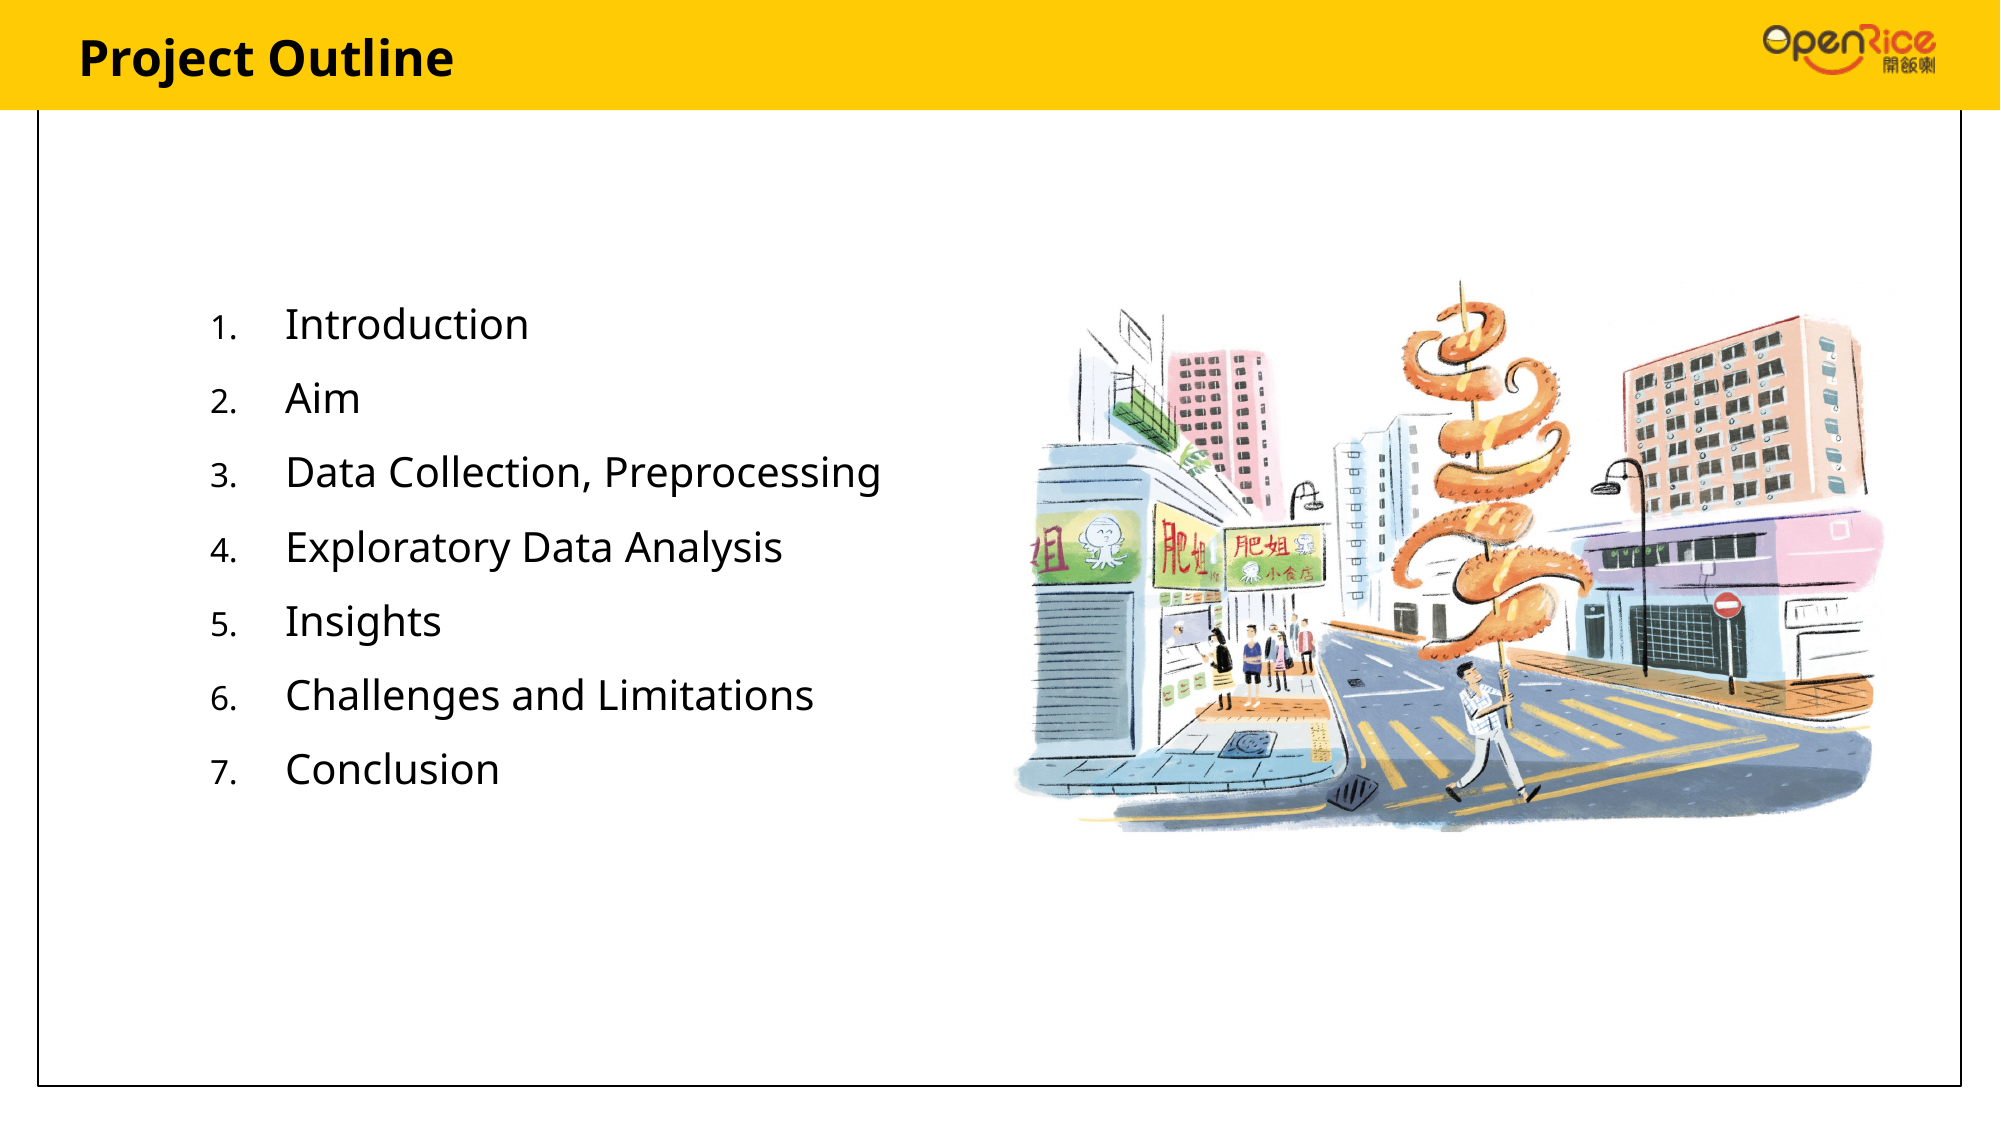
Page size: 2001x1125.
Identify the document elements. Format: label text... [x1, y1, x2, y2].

list Introduction Aim Data Collection, Preprocessing Exploratory Data Analysis Insights Challenges and Limitations Conclusion [187, 295, 992, 828]
picture [1763, 24, 1937, 75]
text_box Project Outline [63, 18, 514, 94]
picture [998, 272, 1904, 851]
text_box [0, 0, 2000, 112]
